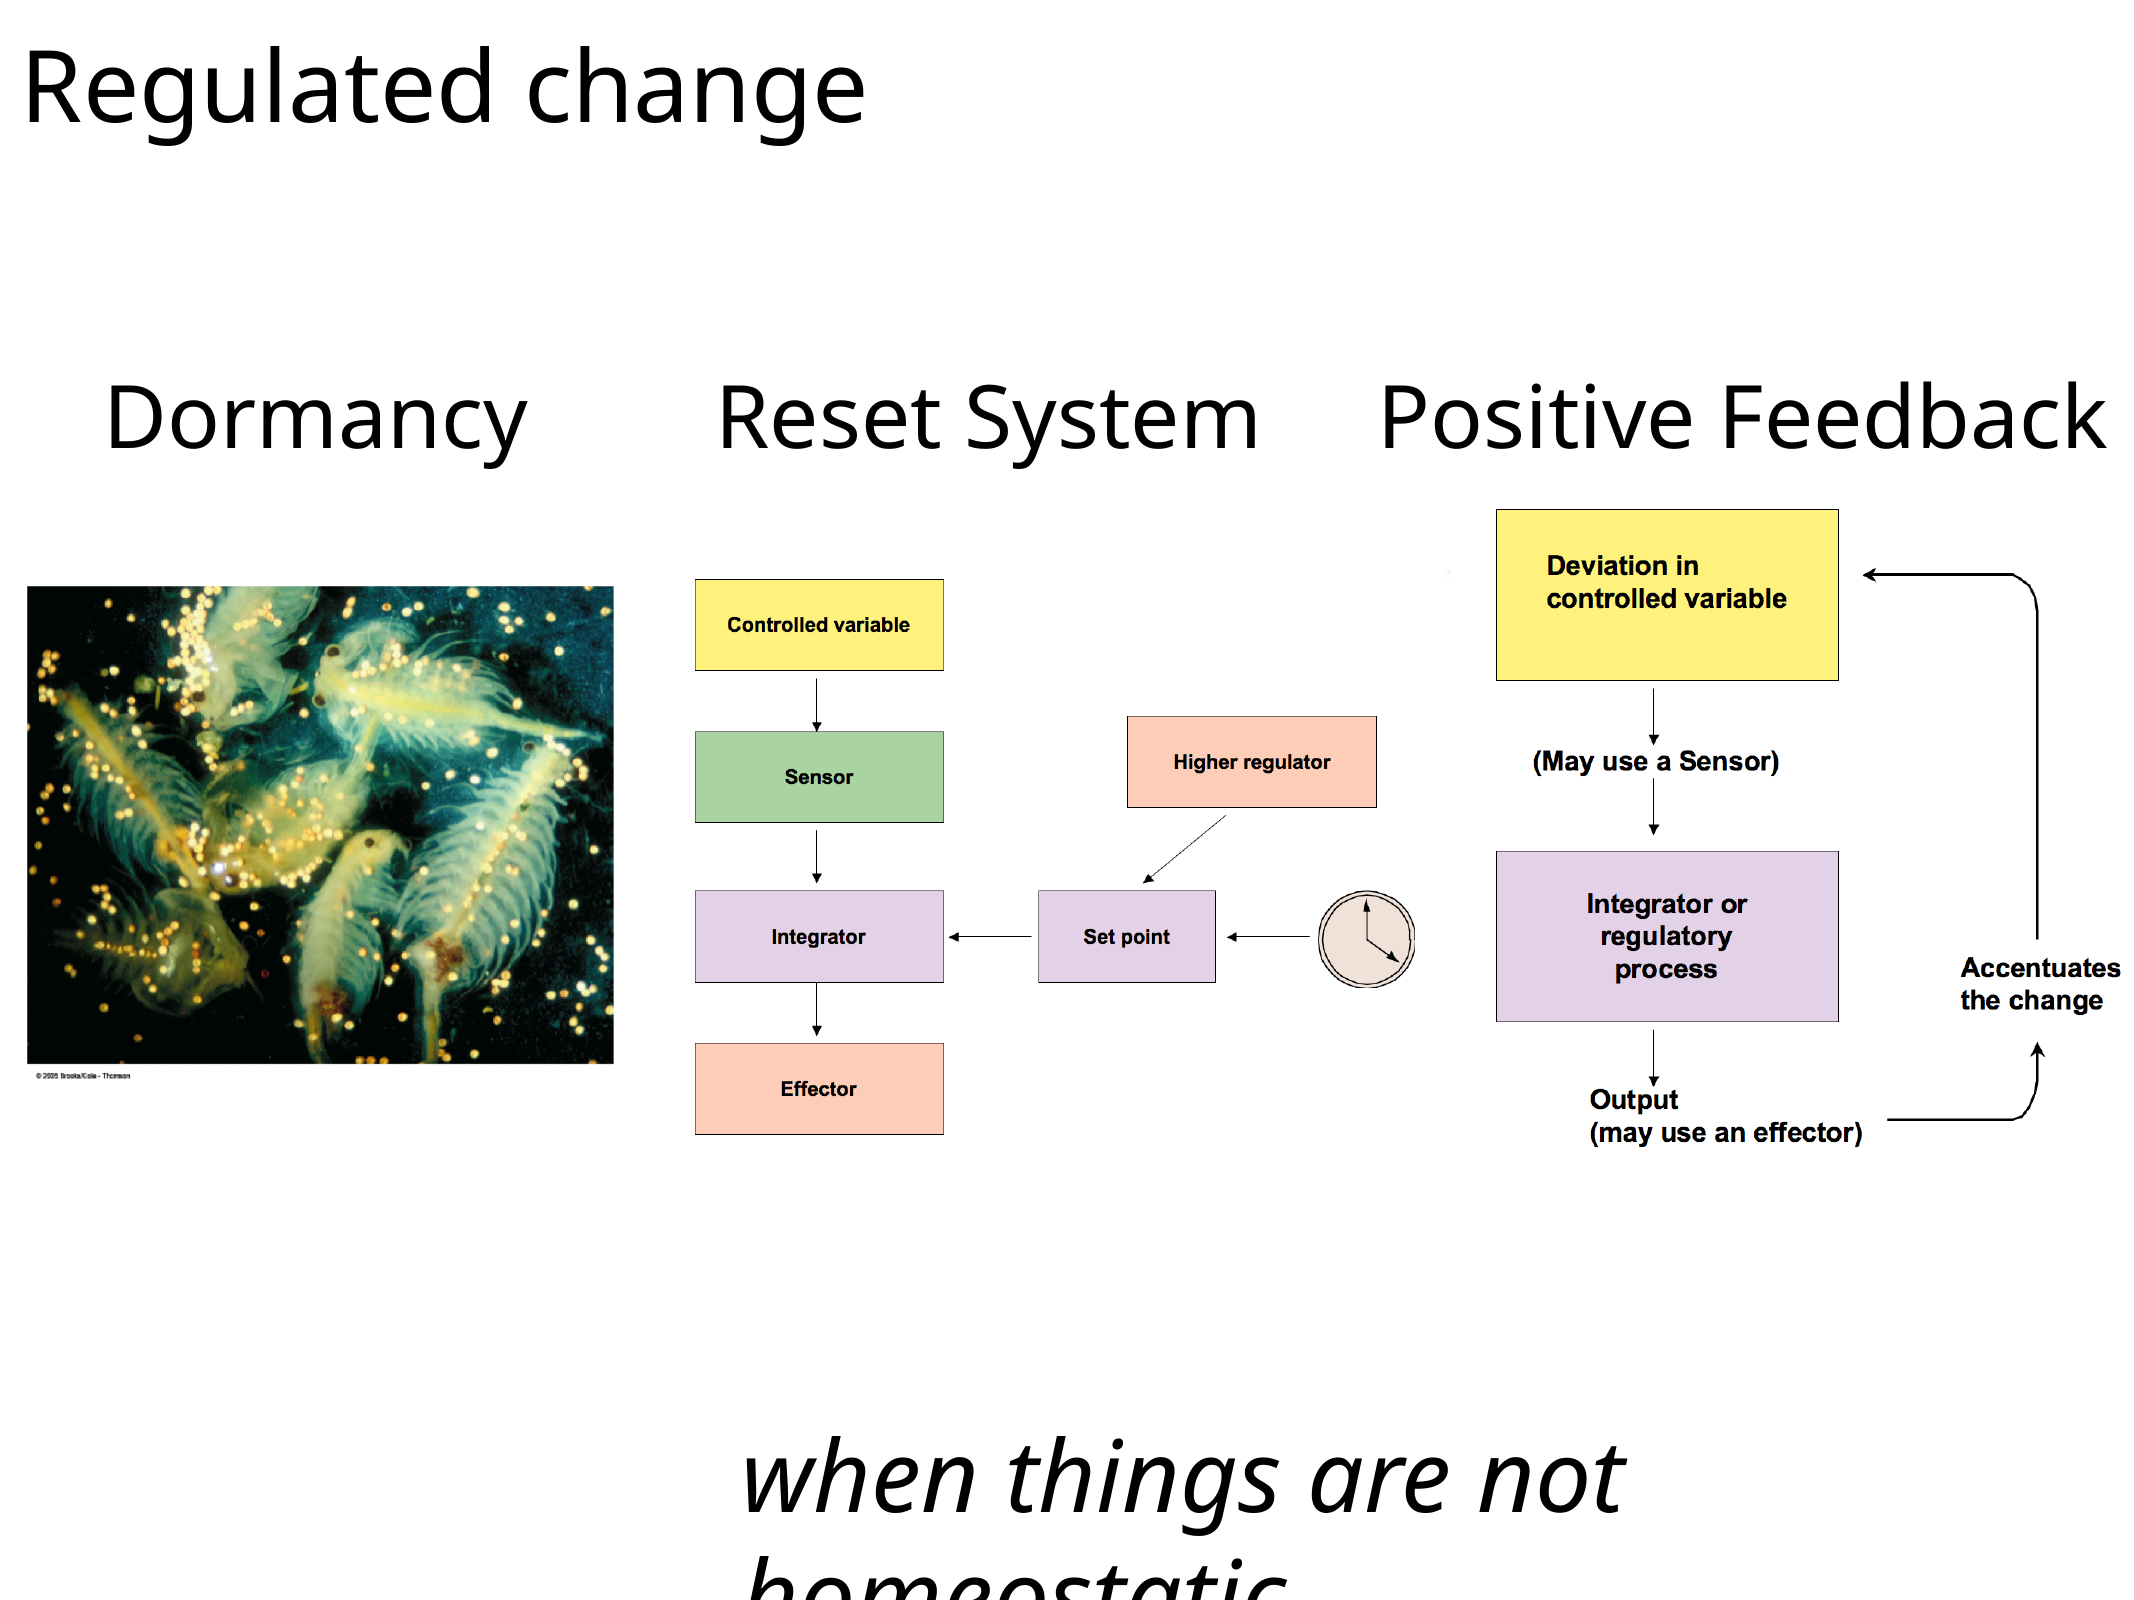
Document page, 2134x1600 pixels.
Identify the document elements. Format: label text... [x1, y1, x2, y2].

picture [26, 585, 614, 1085]
text_box Reset System [707, 352, 1271, 475]
title Regulated change [11, 14, 1322, 216]
picture [1481, 503, 2132, 1168]
text_box Dormancy [95, 352, 537, 475]
picture [680, 570, 1451, 1147]
text_box Positive Feedback [1369, 352, 2117, 475]
text_box when things are not homeostatic [733, 1404, 2134, 1600]
